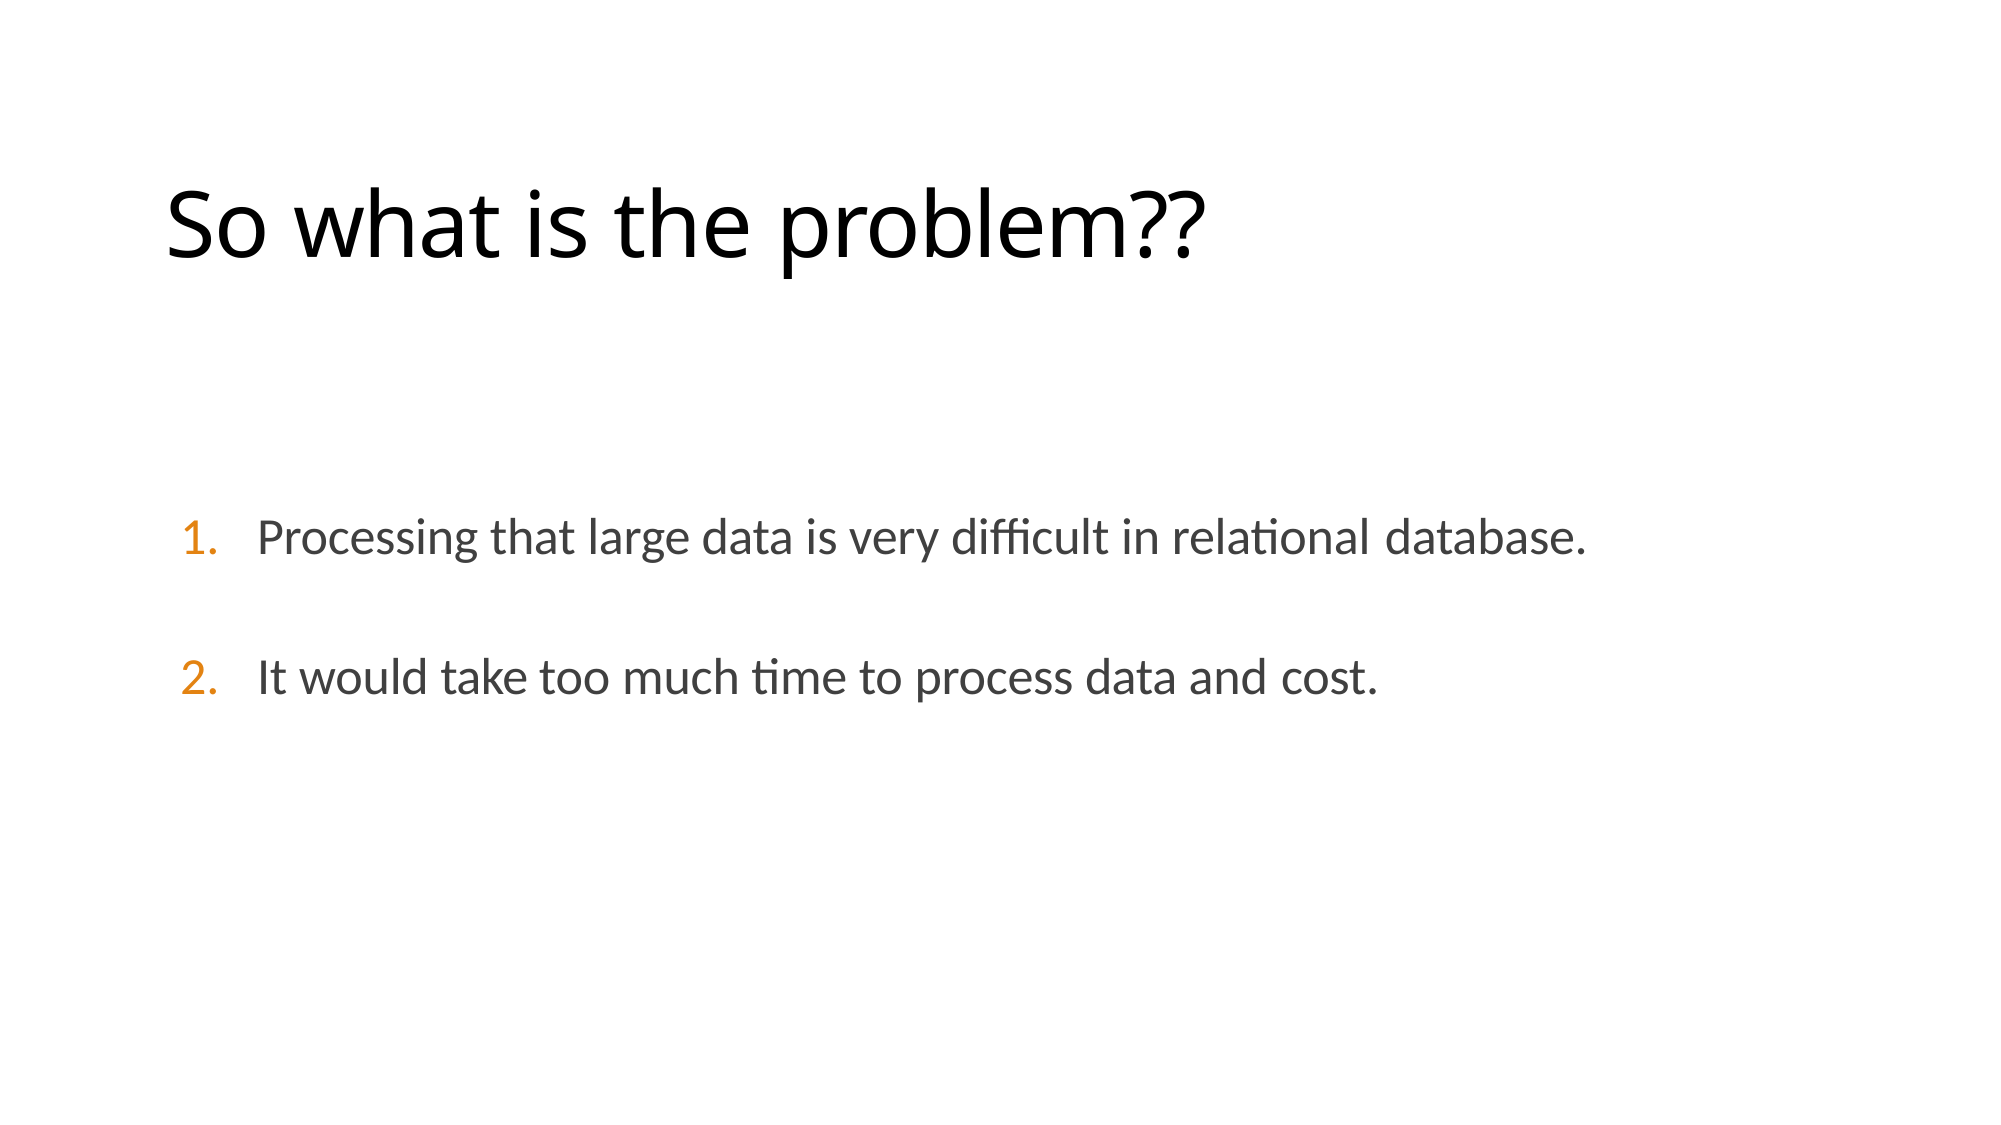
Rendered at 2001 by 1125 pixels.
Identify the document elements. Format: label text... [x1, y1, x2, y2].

text_box 1. Processing that large data is very difficult in relational database. [177, 500, 1602, 566]
text_box 2. It would take too much time to process data and cost. [177, 640, 1390, 705]
title So what is the problem?? [137, 22, 1863, 315]
